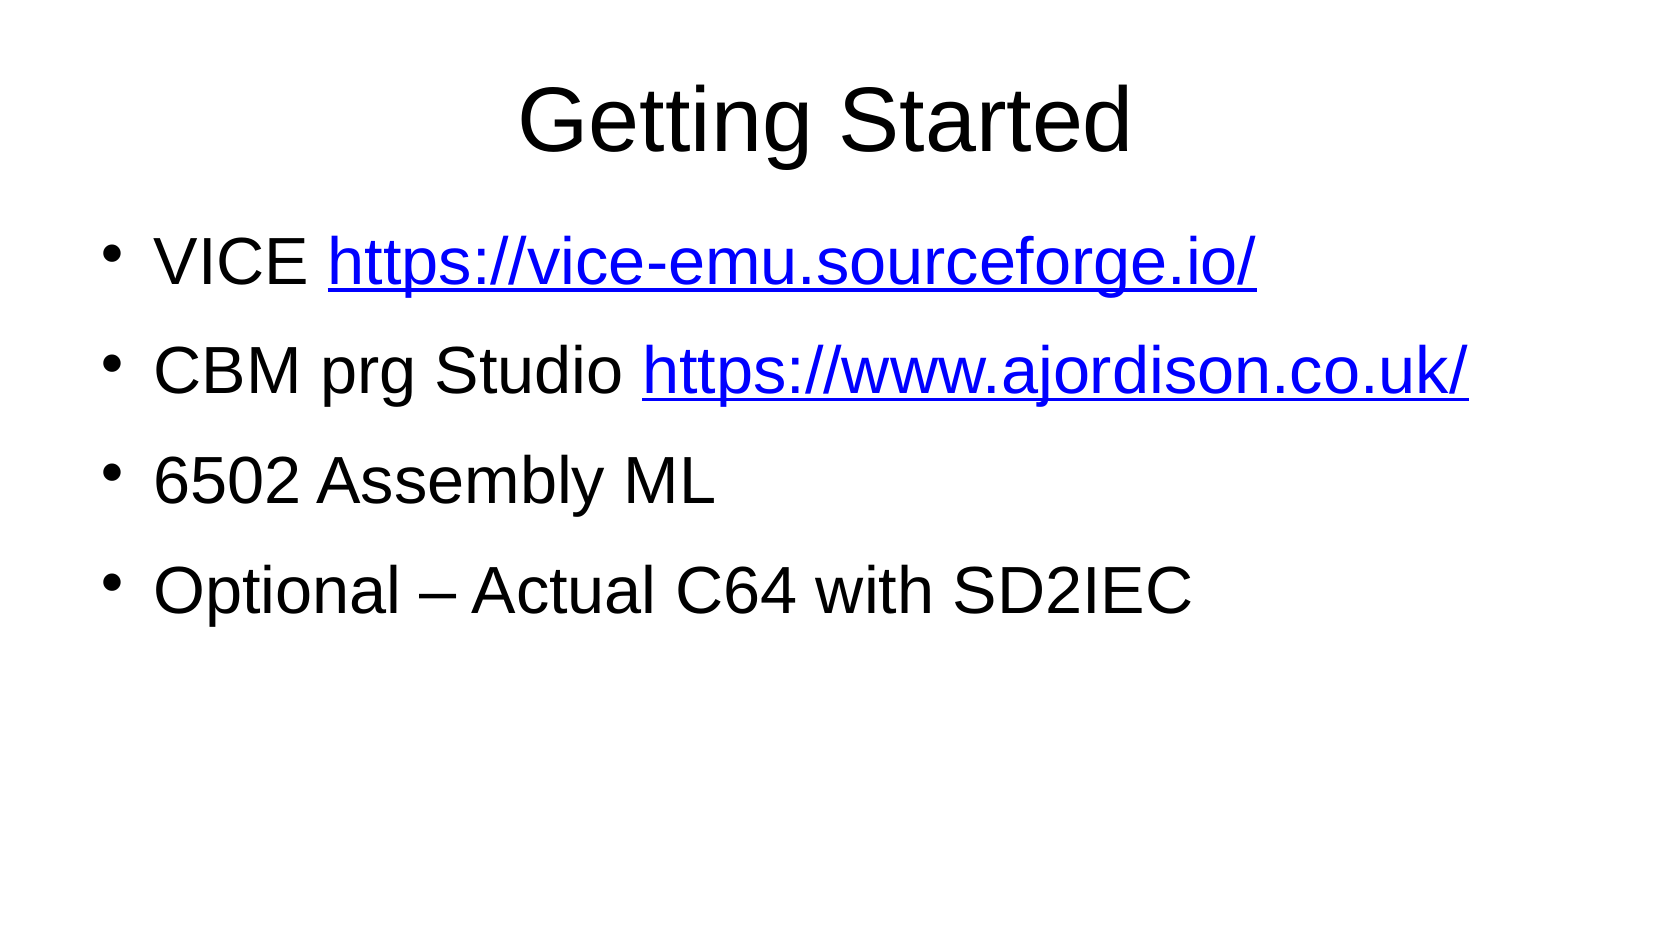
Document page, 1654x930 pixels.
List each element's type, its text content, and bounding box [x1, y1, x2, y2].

text_box Getting Started [82, 37, 1570, 192]
text_box VICE https://vice-emu.sourceforge.io/ CBM prg Studio https://www.ajordison.co.uk/ 6502 Assembly ML Optional – Actual C64 with SD2IEC [82, 217, 1570, 757]
